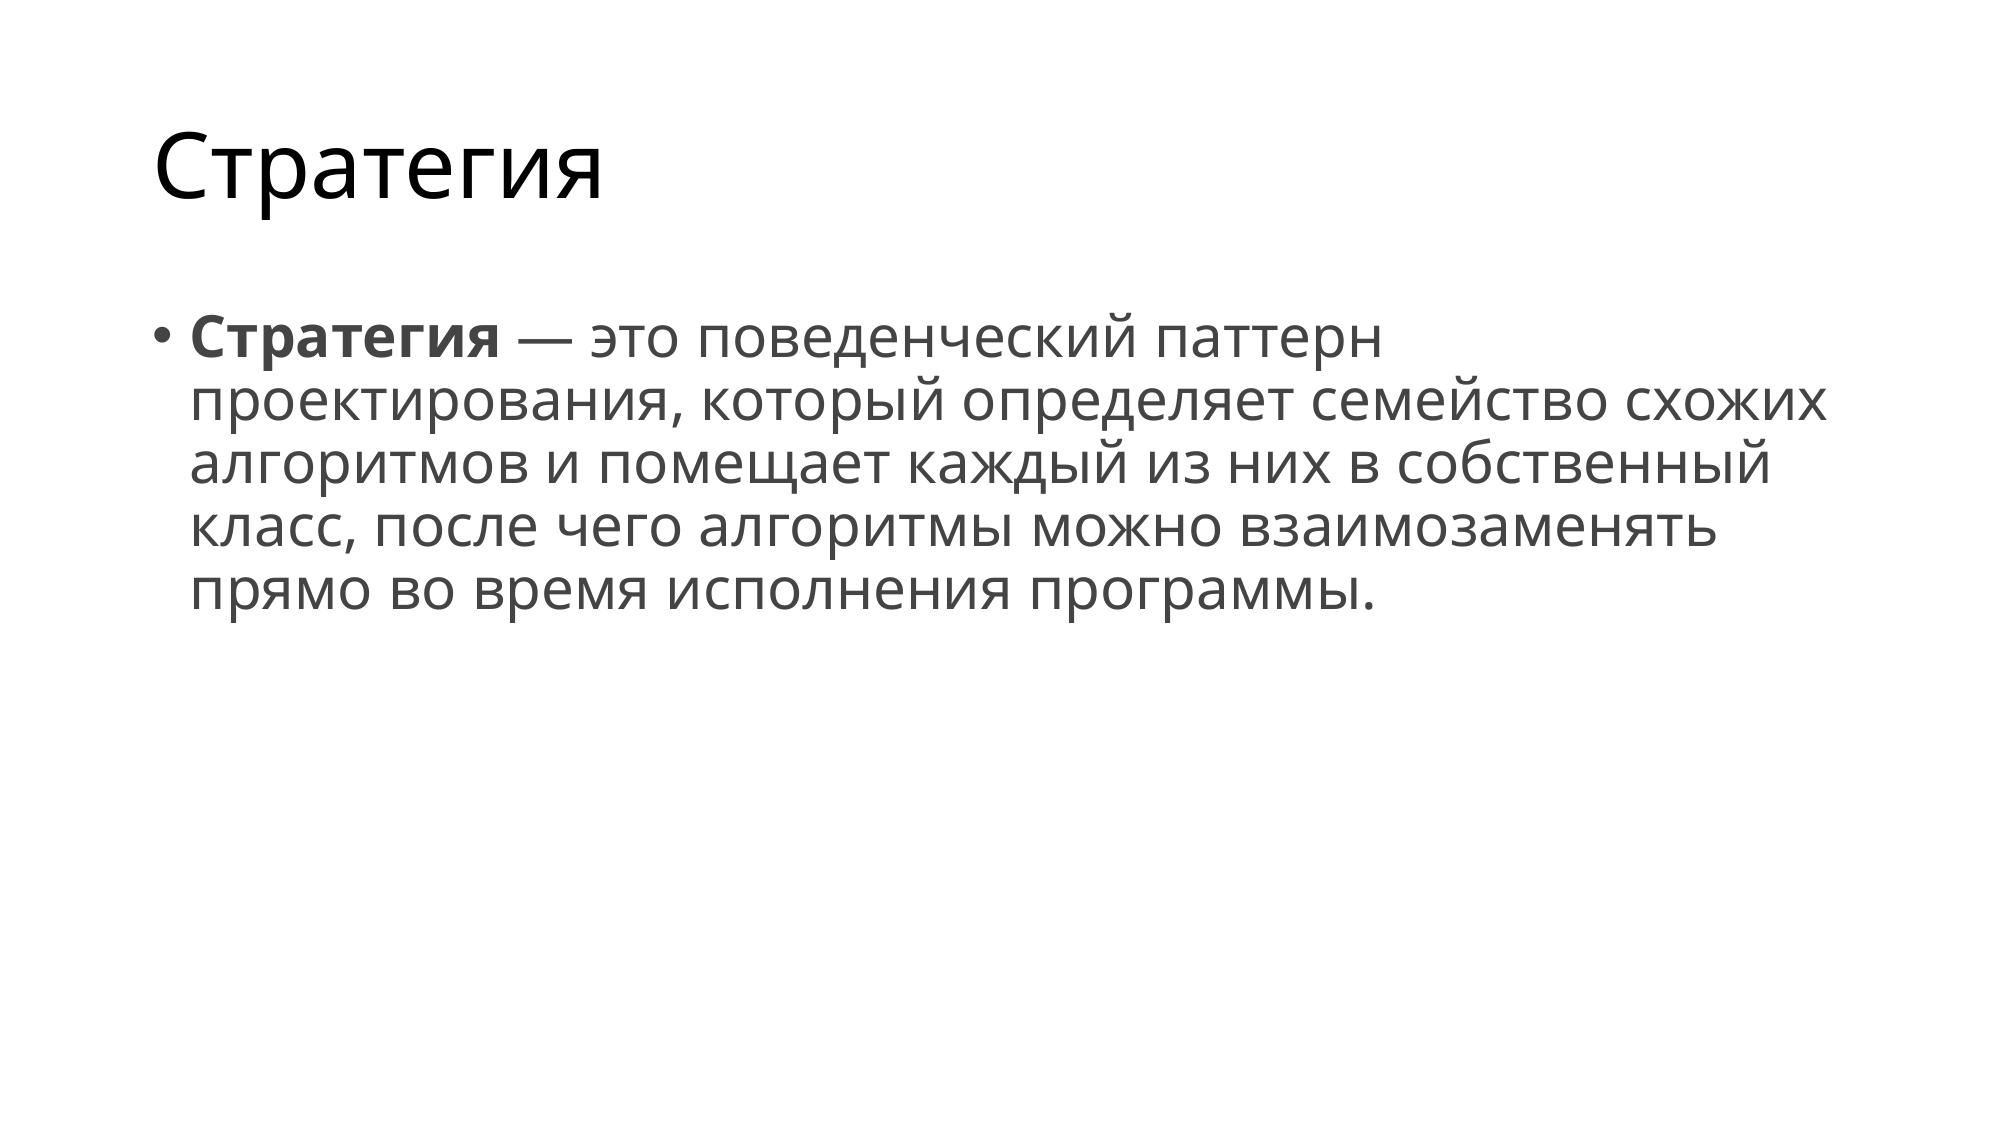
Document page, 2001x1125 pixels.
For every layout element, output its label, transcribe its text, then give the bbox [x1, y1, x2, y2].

title Стратегия [137, 59, 1863, 278]
list Стратегия — это поведенческий паттерн проектирования, который определяет семейство схожих алгоритмов и помещает каждый из них в собственный класс, после чего алгоритмы можно взаимозаменять прямо во время исполнения программы. [137, 299, 1863, 1014]
